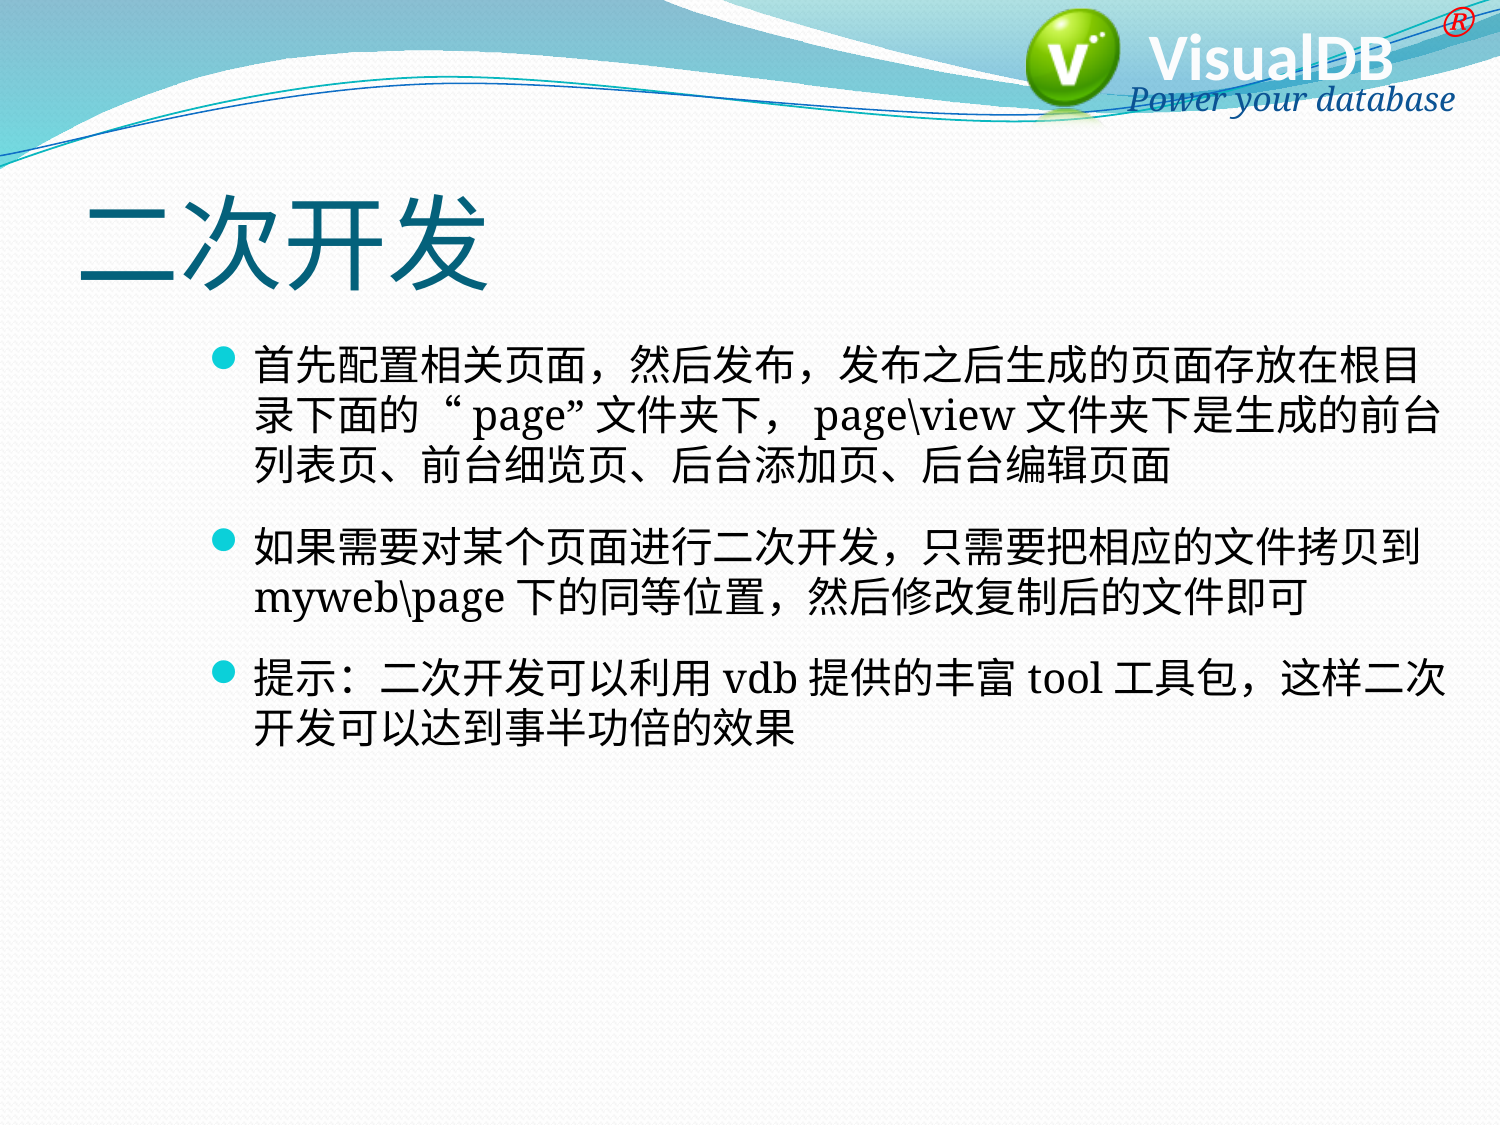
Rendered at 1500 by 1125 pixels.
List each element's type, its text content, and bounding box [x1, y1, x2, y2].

picture [1007, 0, 1137, 115]
title 二次开发 [75, 115, 1425, 303]
text_box 首先配置相关页面，然后发布，发布之后生成的页面存放在根目录下面的“page”文件夹下，page\view文件夹下是生成的前台列表页、前台细览页、后台添加页、后台编辑页面 如果需要对某个页面进行二次开发，只需要把相应的文件拷贝到myweb\page下的同等位置，然后修改复制后的文件即可 提示：二次开发可以利用vdb提供的丰富tool工具包，这样二次开发可以达到事半功倍的效果 [193, 330, 1469, 1006]
